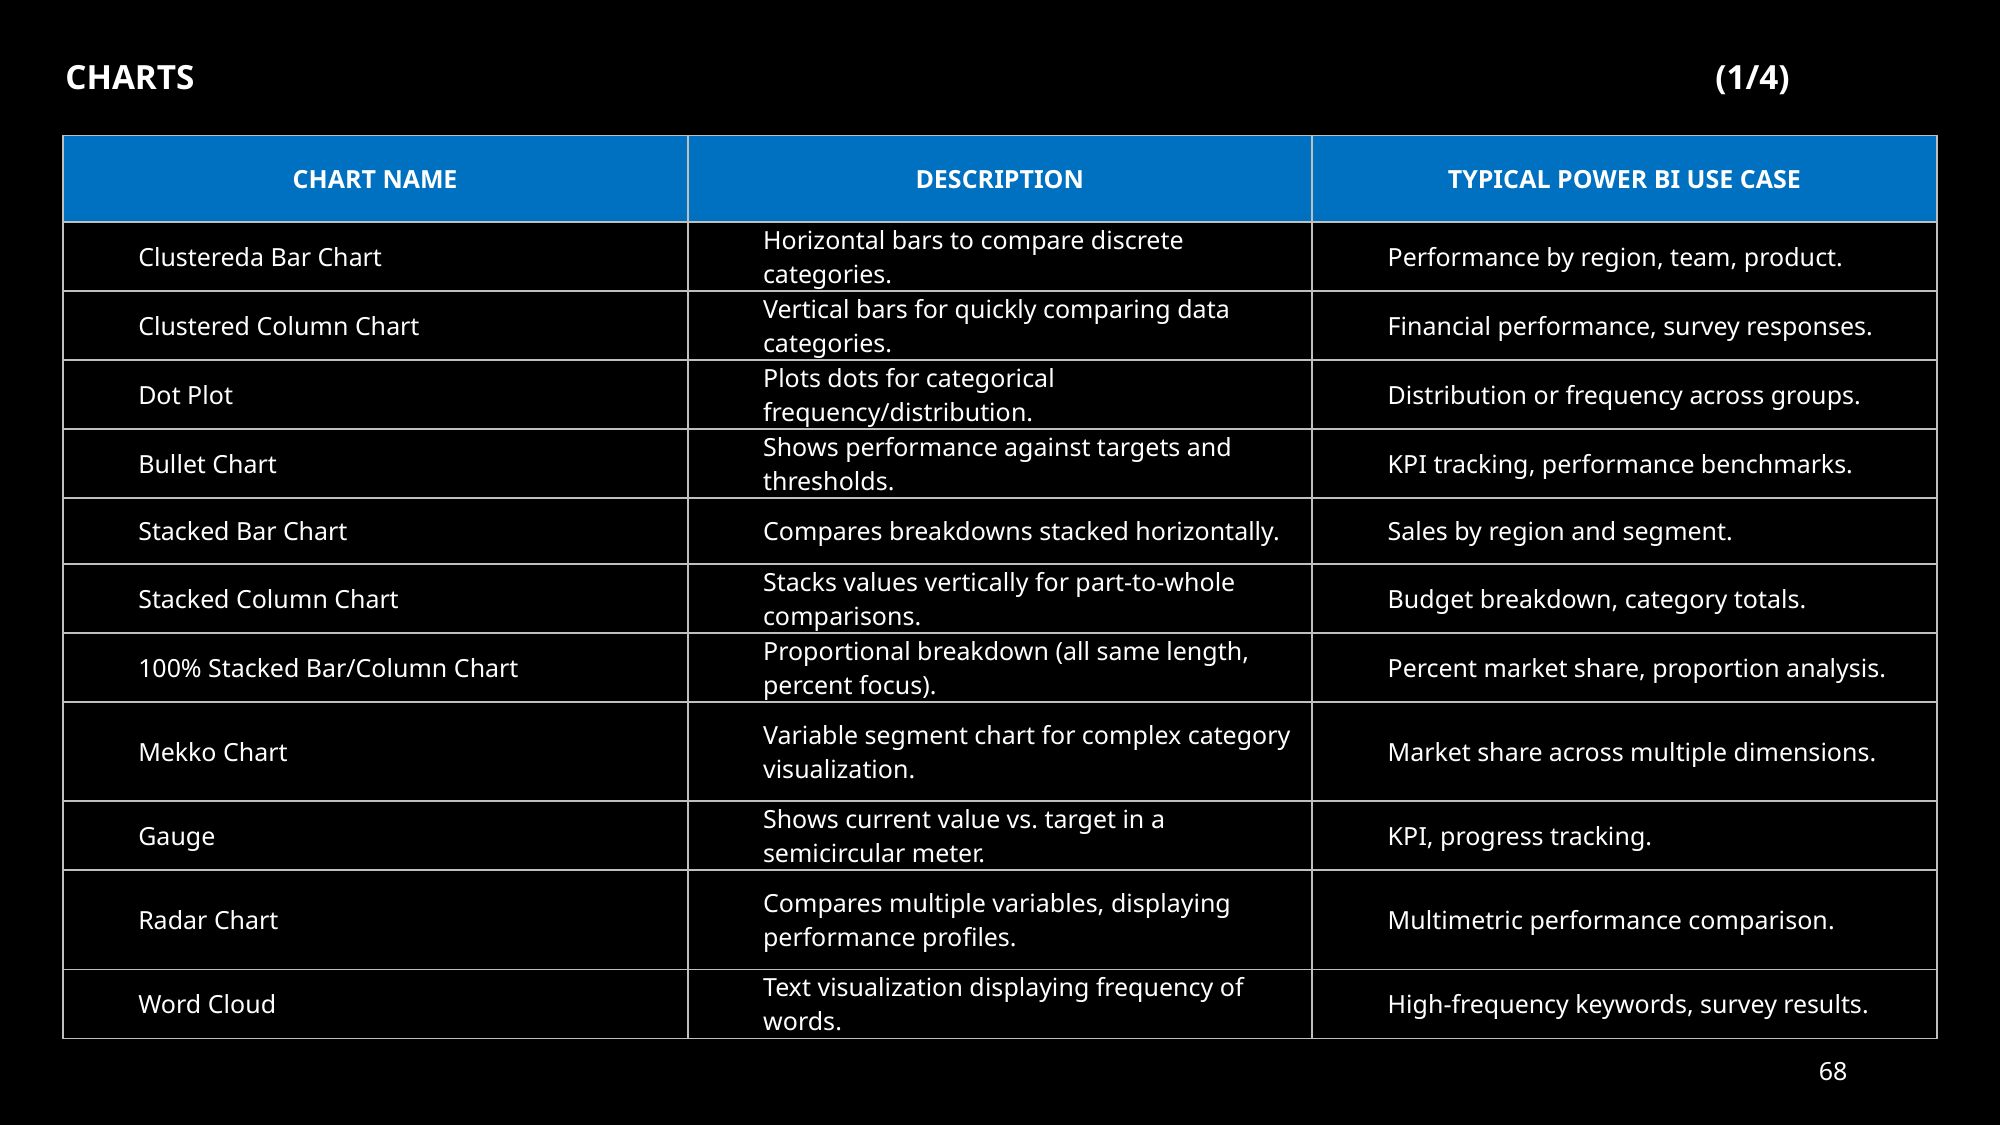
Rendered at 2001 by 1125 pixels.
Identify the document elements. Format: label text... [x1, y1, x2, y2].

table_cell High-frequency keywords, survey results. [1313, 970, 1936, 1038]
table_cell Radar Chart [64, 871, 687, 969]
table_cell Gauge [64, 802, 687, 869]
table_cell Percent market share, proportion analysis. [1313, 634, 1936, 701]
table_cell Compares multiple variables, displaying performance profiles. [689, 871, 1311, 969]
table_cell Vertical bars for quickly comparing data categories. [689, 292, 1311, 359]
text_box CHARTS (1/4) [49, 35, 1952, 118]
table_cell Stacks values vertically for part-to-whole comparisons. [689, 565, 1311, 632]
table_cell KPI tracking, performance benchmarks. [1313, 430, 1936, 497]
table_cell Proportional breakdown (all same length, percent focus). [689, 634, 1311, 701]
table_cell Stacked Bar Chart [64, 499, 687, 563]
table_cell 100% Stacked Bar/Column Chart [64, 634, 687, 701]
table_header DESCRIPTION [689, 136, 1311, 221]
table_cell Shows performance against targets and thresholds. [689, 430, 1311, 497]
table_cell Bullet Chart [64, 430, 687, 497]
table_cell Variable segment chart for complex category visualization. [689, 703, 1311, 800]
table_cell Clustered Column Chart [64, 292, 687, 359]
table_cell Distribution or frequency across groups. [1313, 361, 1936, 428]
table_cell Stacked Column Chart [64, 565, 687, 632]
table_cell Market share across multiple dimensions. [1313, 703, 1936, 800]
table_cell Shows current value vs. target in a semicircular meter. [689, 802, 1311, 869]
slide_number 68 [1412, 1042, 1863, 1103]
table_header CHART NAME [64, 136, 687, 221]
table_cell Plots dots for categorical frequency/distribution. [689, 361, 1311, 428]
table_cell Performance by region, team, product. [1313, 223, 1936, 290]
table_cell Clustereda Bar Chart [64, 223, 687, 290]
table_header TYPICAL POWER BI USE CASE [1313, 136, 1936, 221]
table_cell Word Cloud [64, 970, 687, 1038]
table_cell Dot Plot [64, 361, 687, 428]
table_cell Sales by region and segment. [1313, 499, 1936, 563]
table_cell KPI, progress tracking. [1313, 802, 1936, 869]
table_cell Budget breakdown, category totals. [1313, 565, 1936, 632]
table_cell Financial performance, survey responses. [1313, 292, 1936, 359]
table_cell Compares breakdowns stacked horizontally. [689, 499, 1311, 563]
table_cell Text visualization displaying frequency of words. [689, 970, 1311, 1038]
table_cell Horizontal bars to compare discrete categories. [689, 223, 1311, 290]
table_cell Mekko Chart [64, 703, 687, 800]
table_cell Multimetric performance comparison. [1313, 871, 1936, 969]
